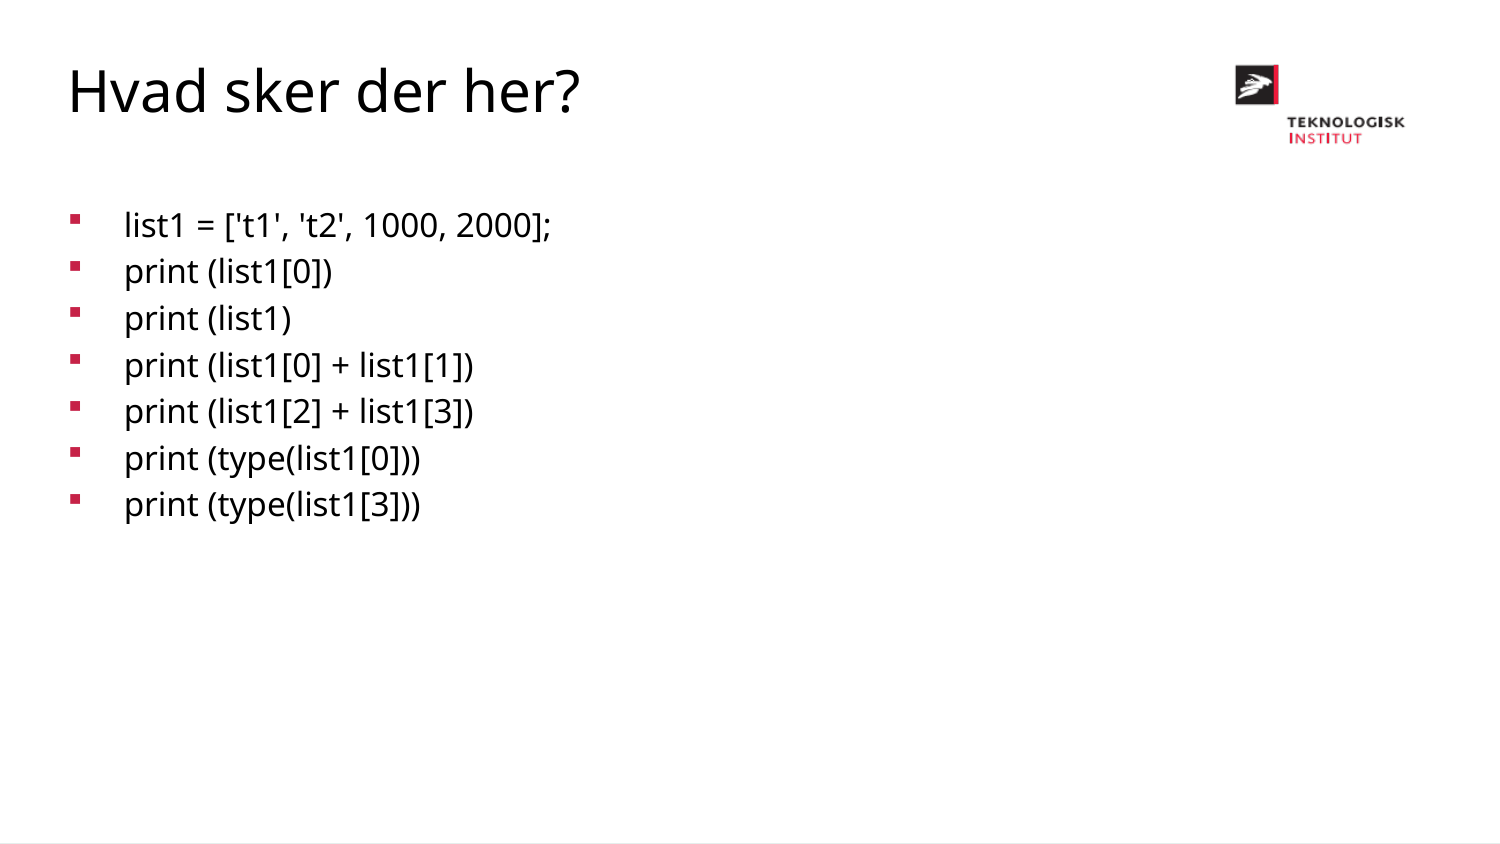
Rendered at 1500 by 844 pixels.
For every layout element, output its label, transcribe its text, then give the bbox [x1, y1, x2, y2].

list list1 = ['t1', 't2', 1000, 2000]; print (list1[0]) print (list1) print (list1[0] + list1[1]) print (list1[2] + list1[3]) print (type(list1[0])) print (type(list1[3])) [46, 183, 1447, 578]
list Hvad sker der her? [46, 33, 1204, 185]
